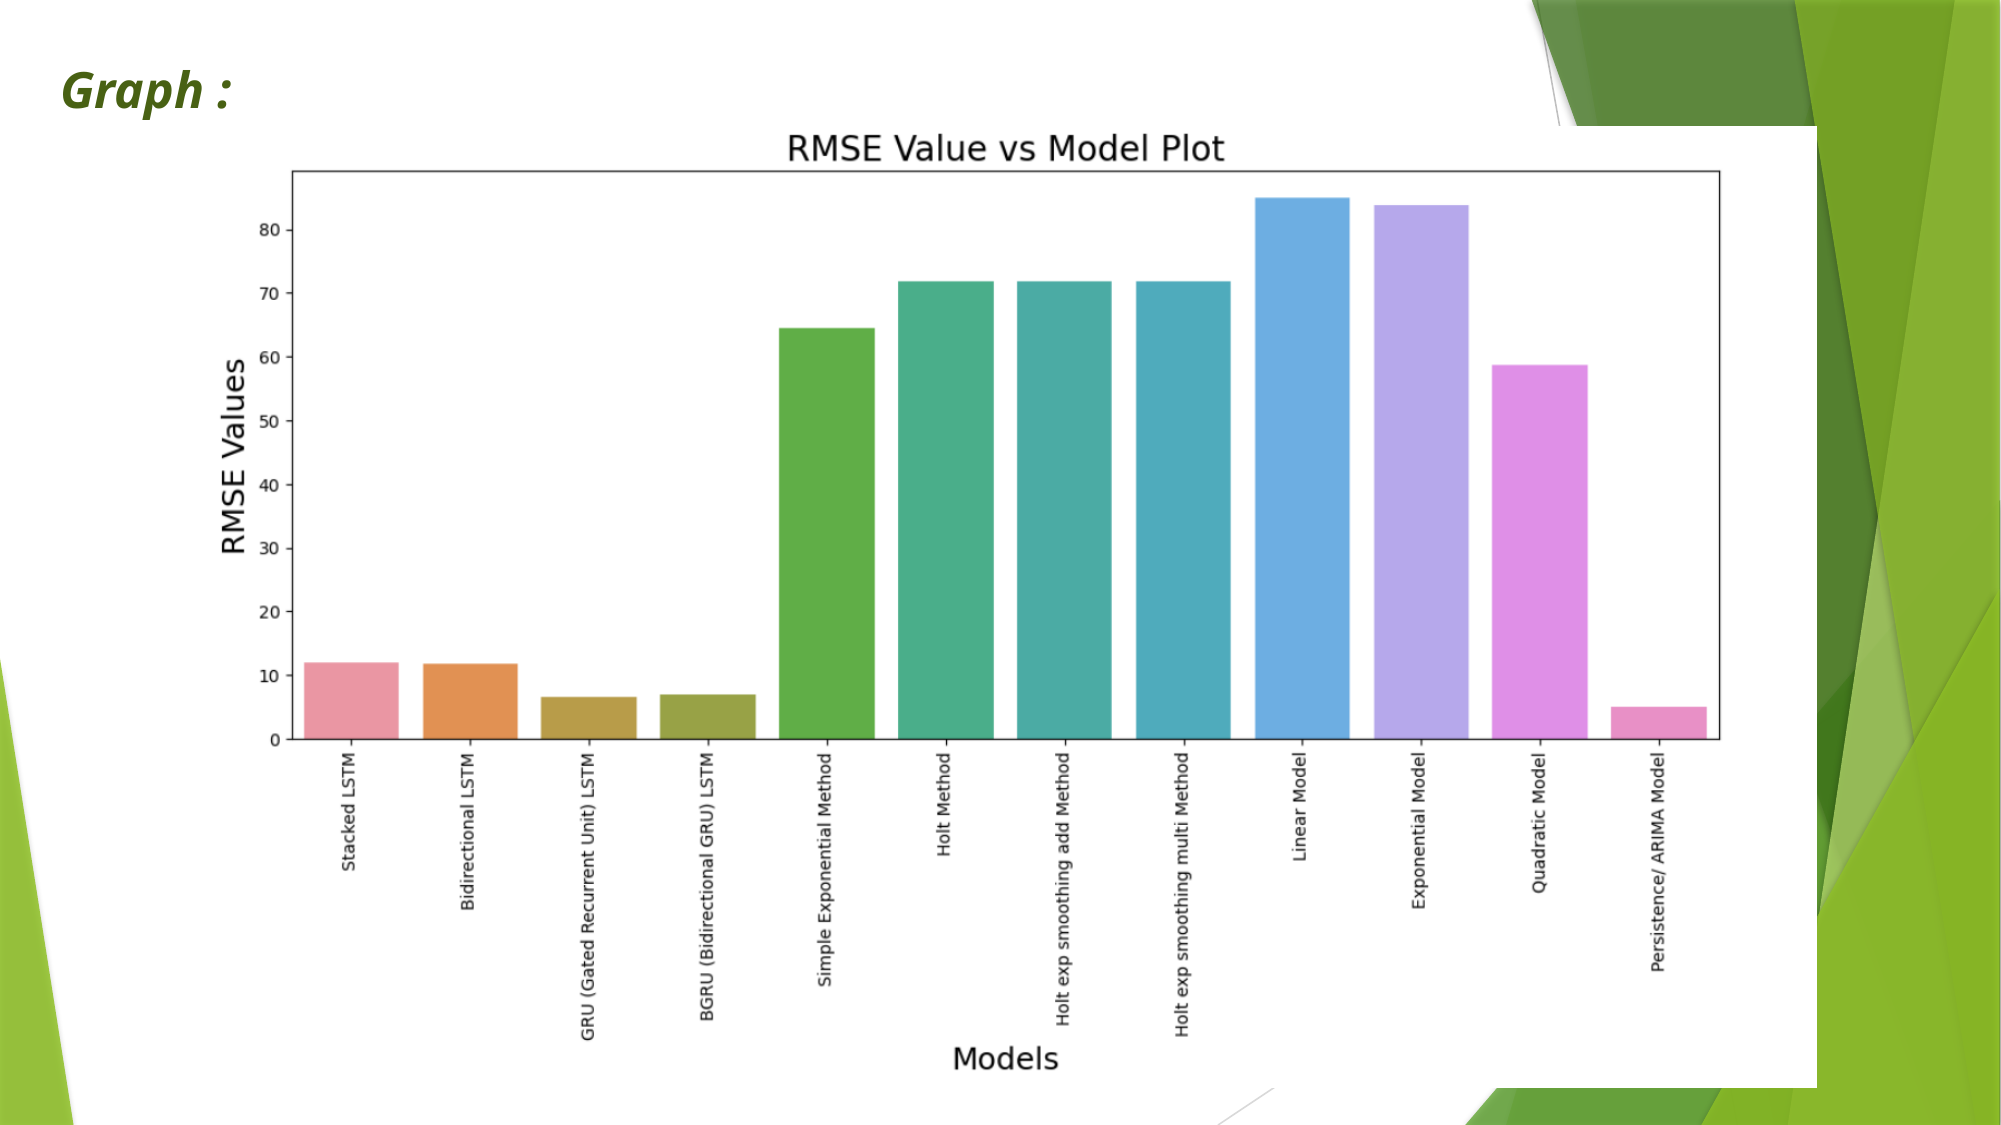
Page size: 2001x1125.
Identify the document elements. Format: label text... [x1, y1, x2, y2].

picture [182, 126, 1818, 1088]
text_box Graph : [45, 51, 390, 126]
